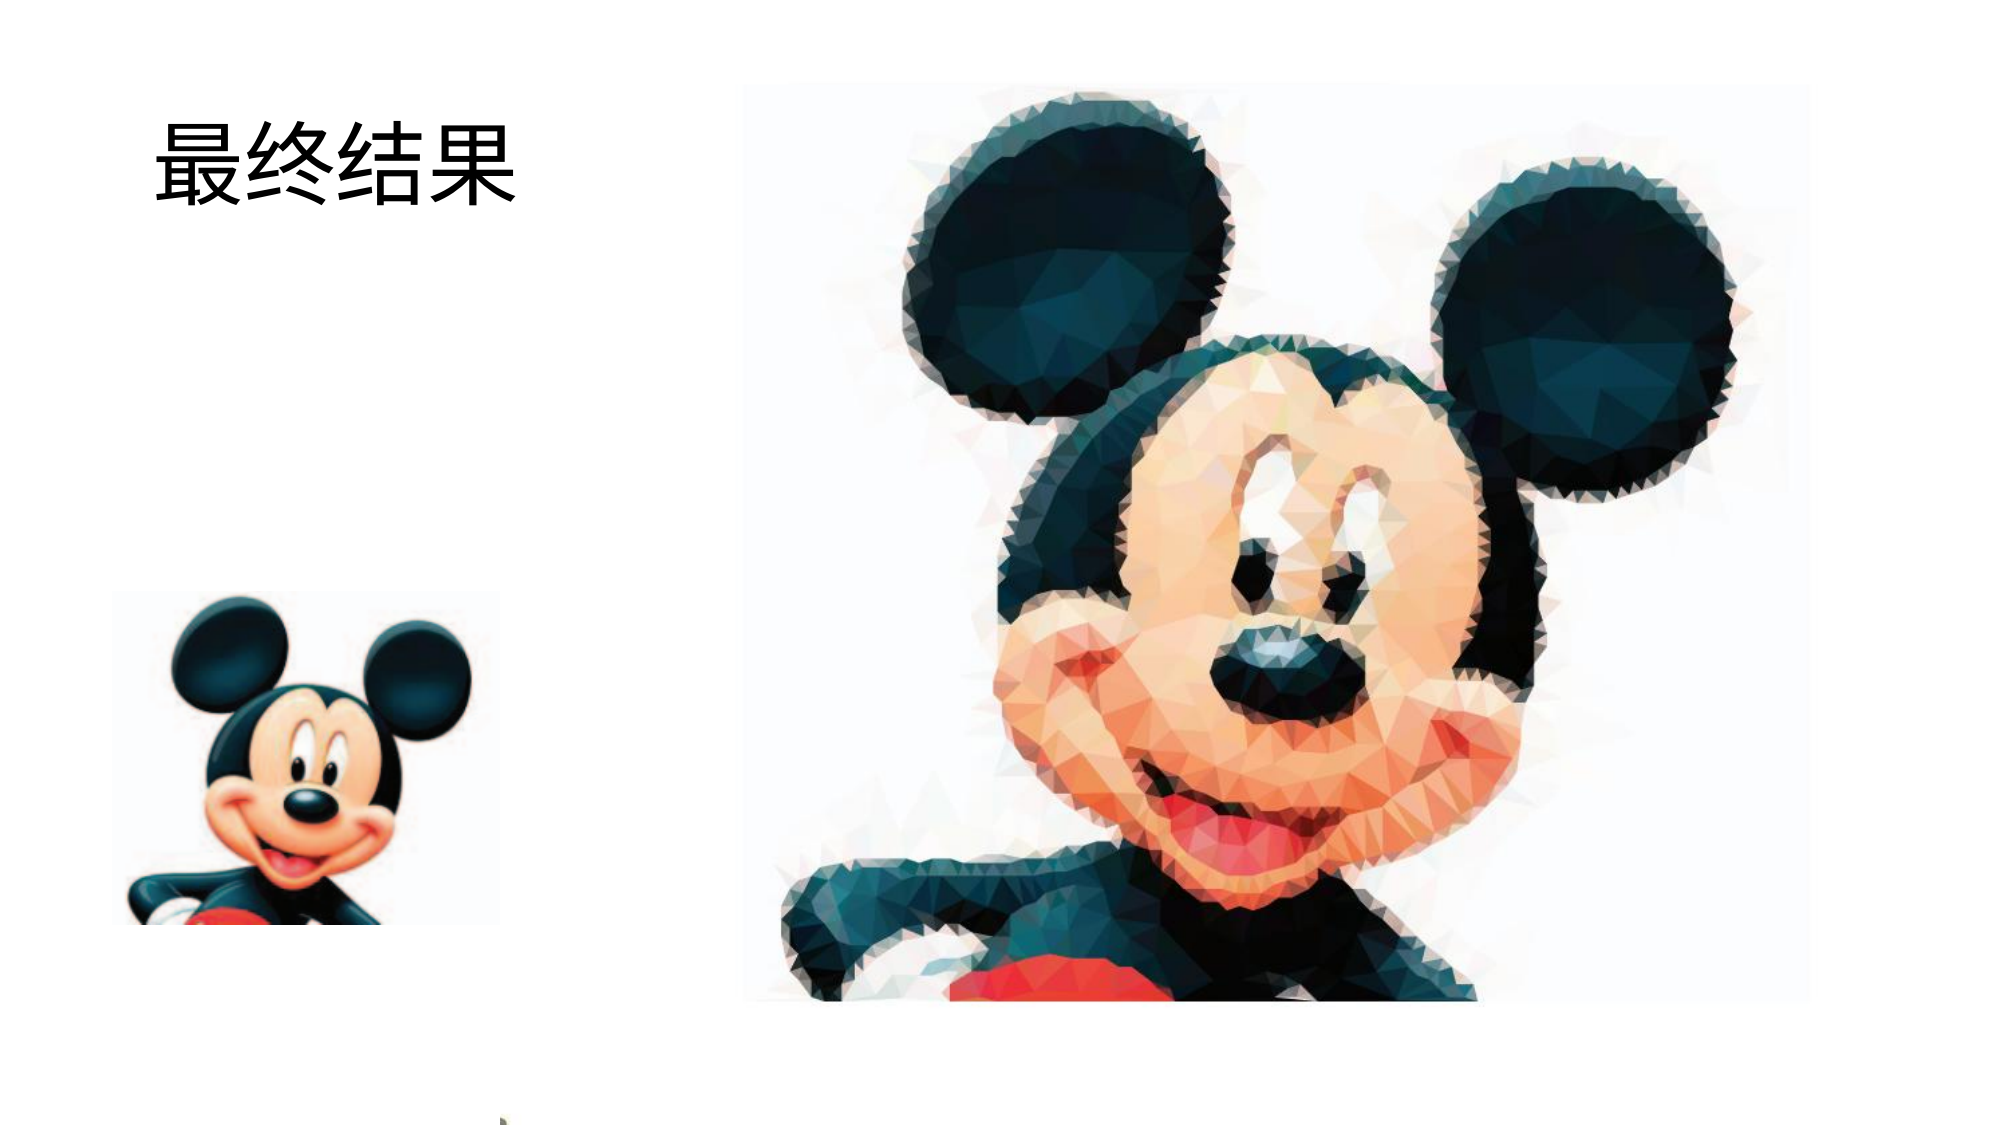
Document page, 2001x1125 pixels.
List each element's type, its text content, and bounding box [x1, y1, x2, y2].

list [112, 591, 499, 925]
title 最终结果 [137, 59, 499, 278]
picture [499, 0, 2000, 1125]
